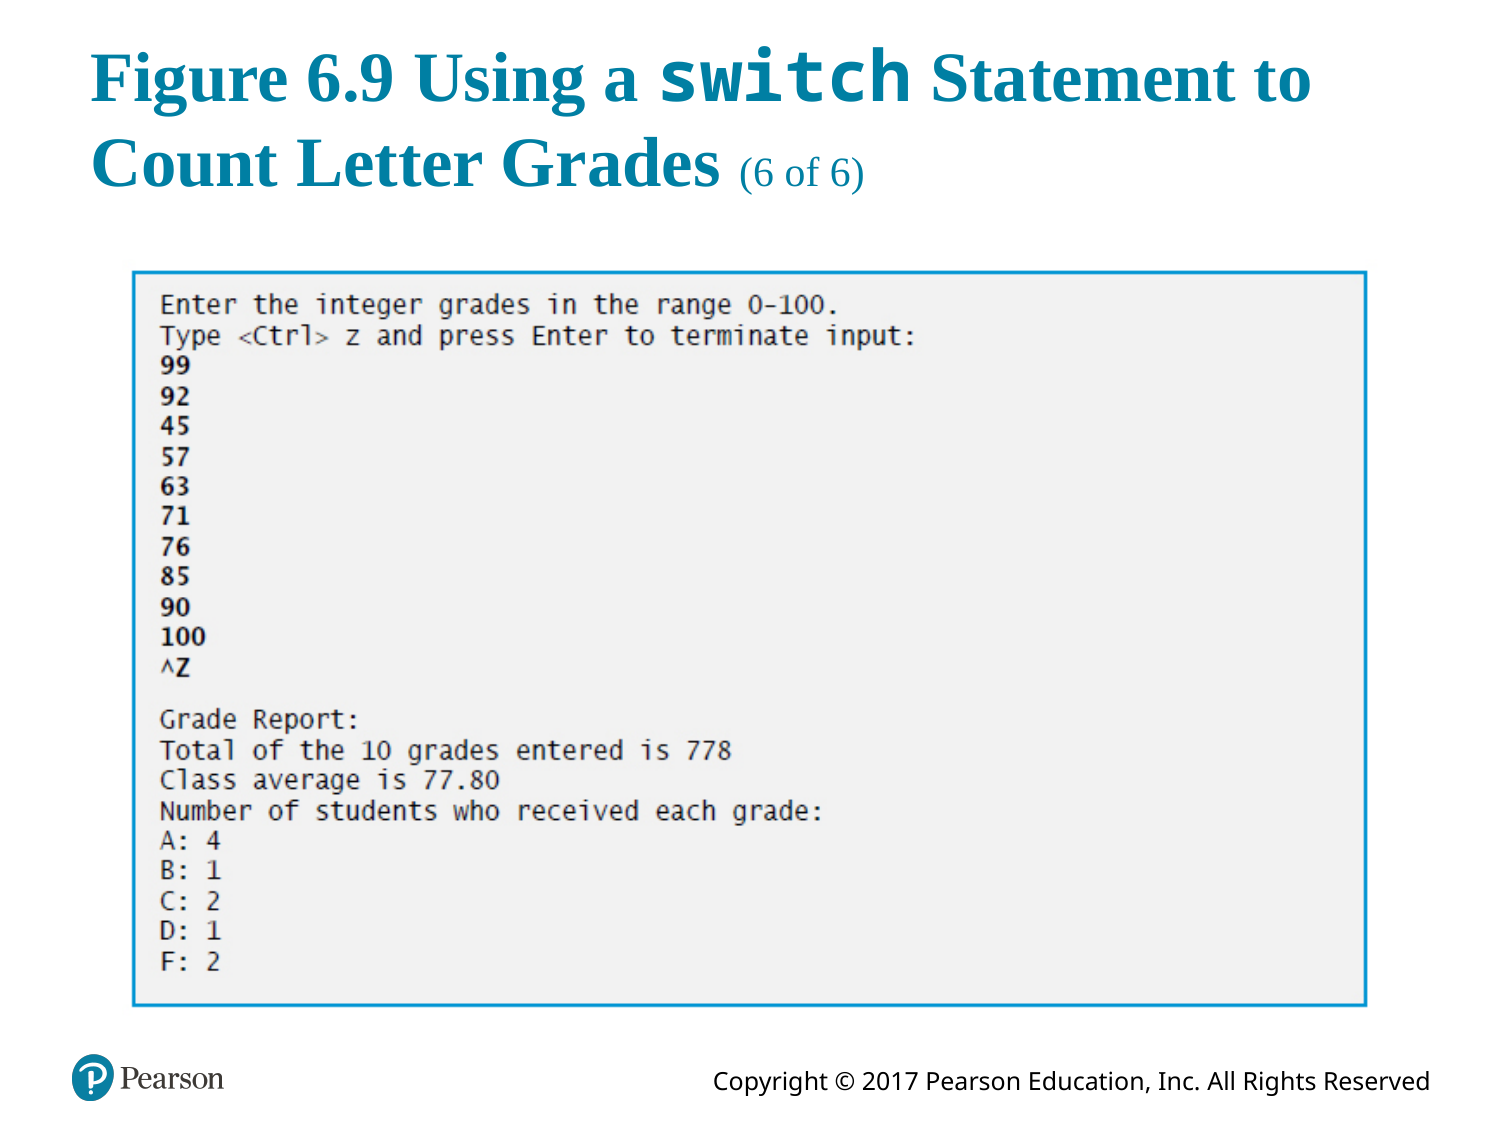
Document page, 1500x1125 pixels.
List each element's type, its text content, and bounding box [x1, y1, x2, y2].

picture [122, 259, 1378, 1016]
picture [98, 1054, 224, 1101]
picture [72, 1087, 83, 1101]
title Figure 6.9 Using a switch Statement to Count Letter Grades (6 of 6) [75, 35, 1425, 216]
picture [72, 1054, 88, 1070]
picture [80, 1063, 106, 1088]
